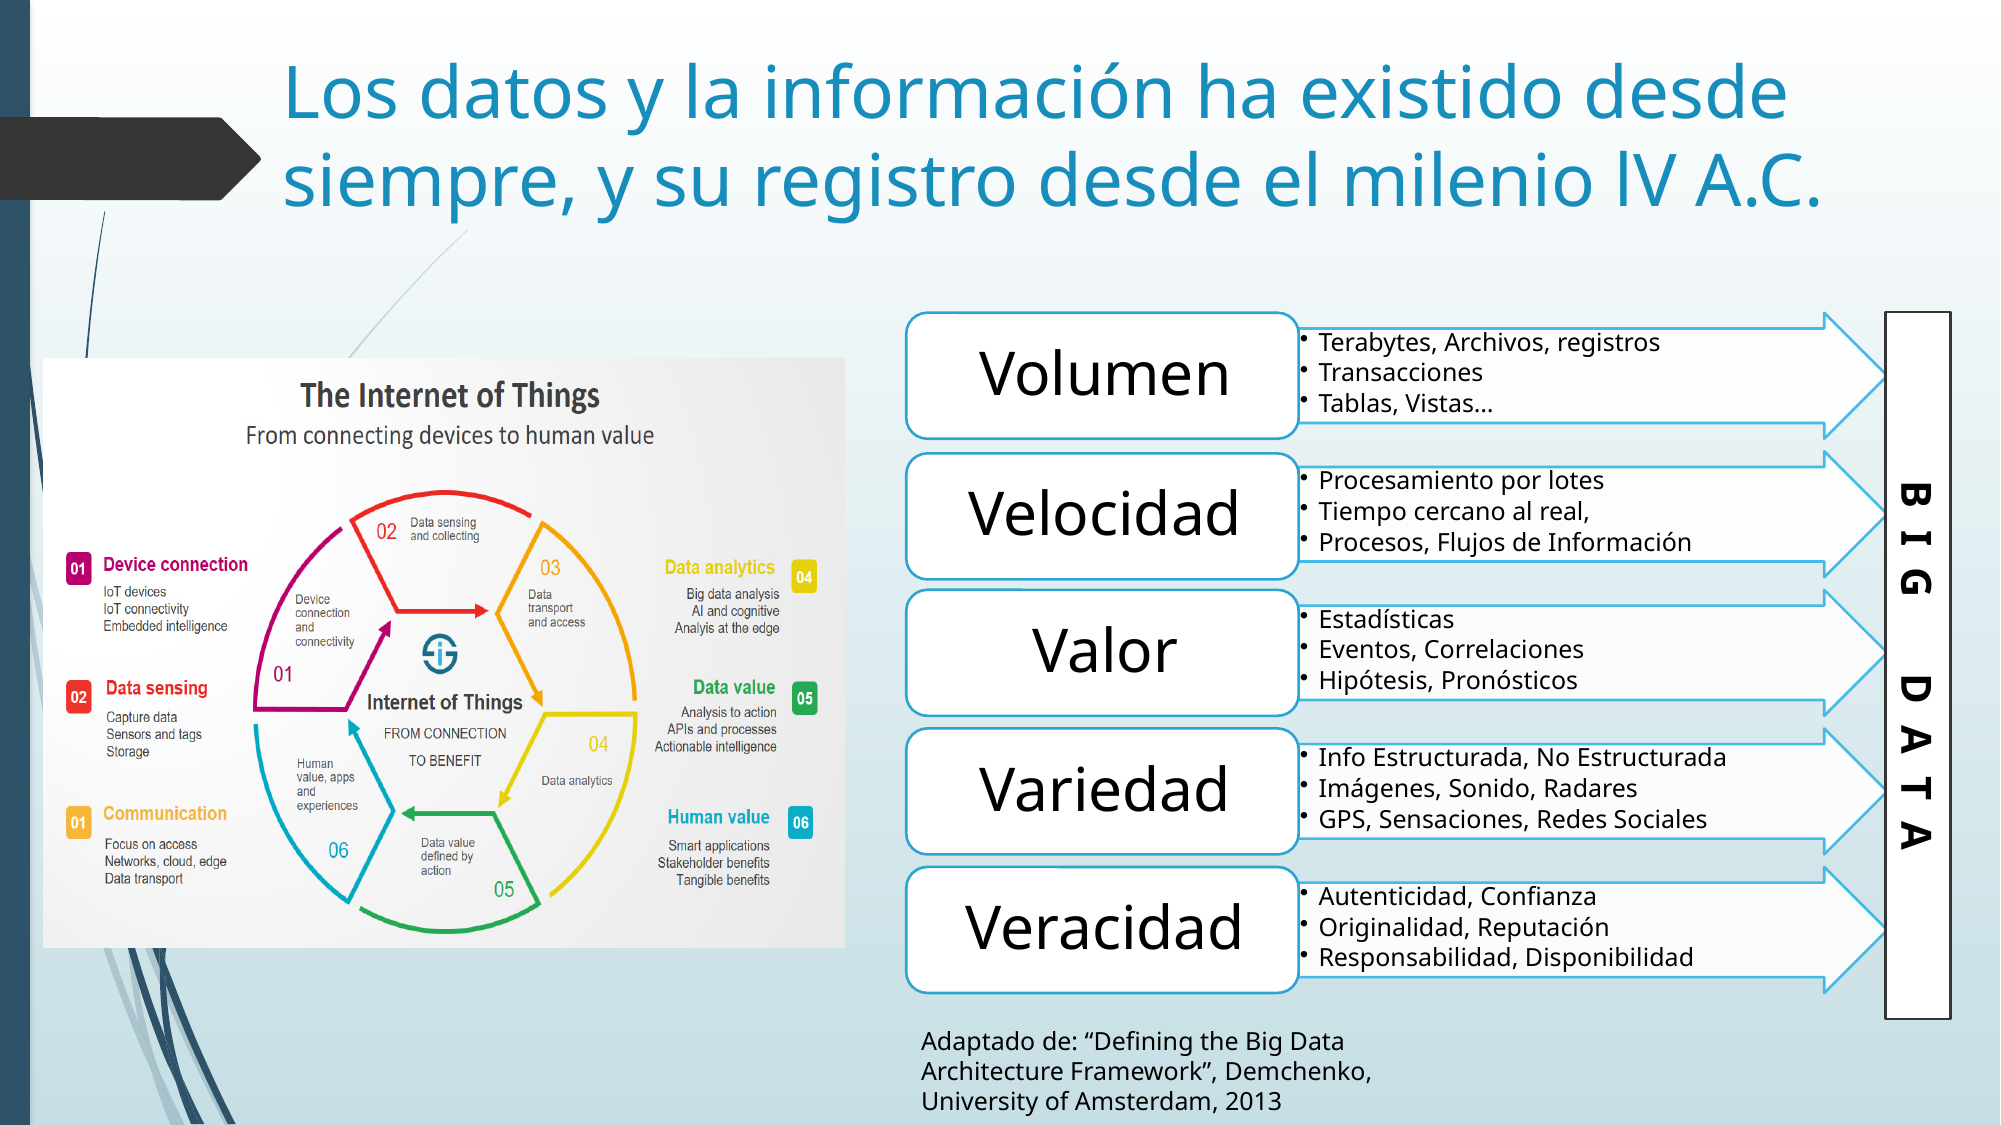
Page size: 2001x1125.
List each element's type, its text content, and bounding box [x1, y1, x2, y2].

picture [43, 358, 845, 948]
text_box Adaptado de: “Defining the Big Data Architecture Framework”, Demchenko, University of Amsterdam, 2013 [906, 1017, 1446, 1123]
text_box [905, 312, 1888, 994]
title Los datos y la información ha existido desde siempre, y su registro desde el milenio lV A.C. [267, 38, 1888, 313]
text_box B I G D A T A [1884, 311, 1952, 1020]
